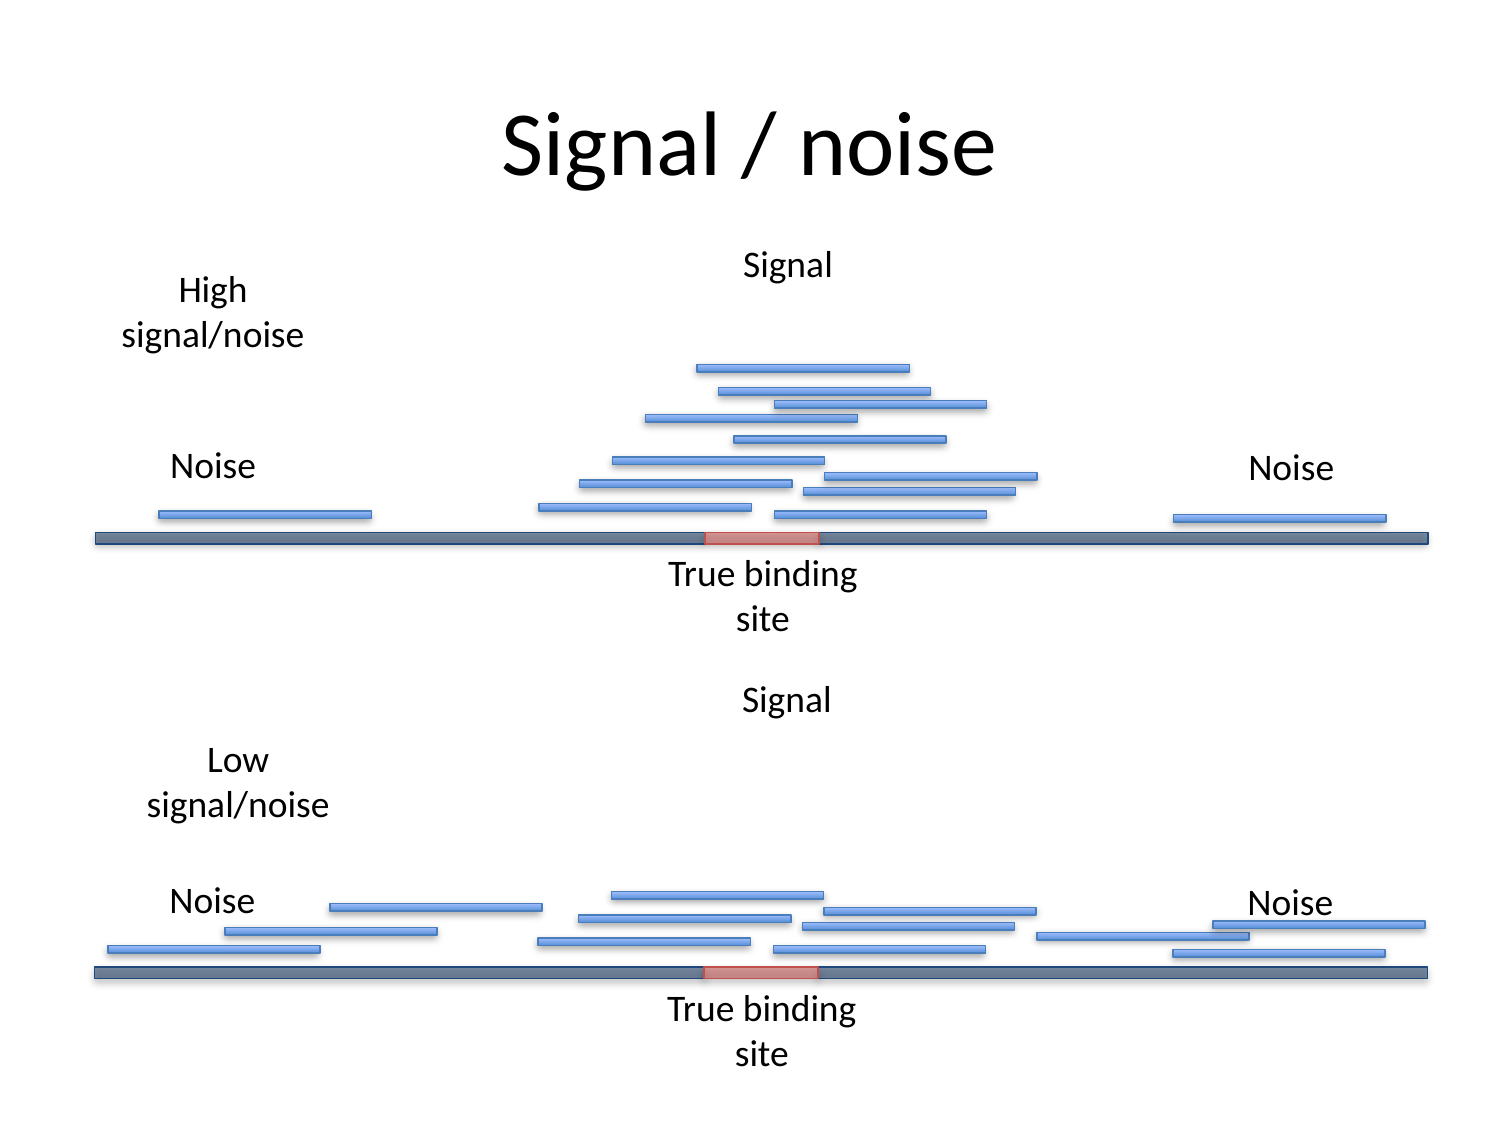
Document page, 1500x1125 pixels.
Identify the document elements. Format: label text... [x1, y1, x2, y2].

text_box [158, 510, 372, 519]
text_box [803, 487, 1016, 496]
text_box Noise [1173, 435, 1409, 496]
text_box [704, 532, 820, 541]
text_box [696, 364, 910, 373]
text_box [718, 387, 931, 396]
text_box Noise [95, 434, 331, 494]
text_box High signal/noise [95, 257, 331, 363]
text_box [94, 667, 1428, 1083]
text_box [821, 532, 1429, 545]
text_box [733, 435, 947, 444]
text_box [774, 400, 987, 409]
text_box [774, 510, 987, 519]
text_box [95, 532, 702, 545]
text_box [1173, 514, 1387, 523]
text_box Signal [670, 232, 906, 293]
text_box [612, 456, 825, 465]
text_box [645, 414, 858, 423]
title Signal / noise [75, 45, 1425, 233]
text_box [538, 503, 752, 512]
text_box True binding site [645, 541, 881, 647]
text_box [579, 479, 793, 488]
text_box [824, 472, 1038, 481]
